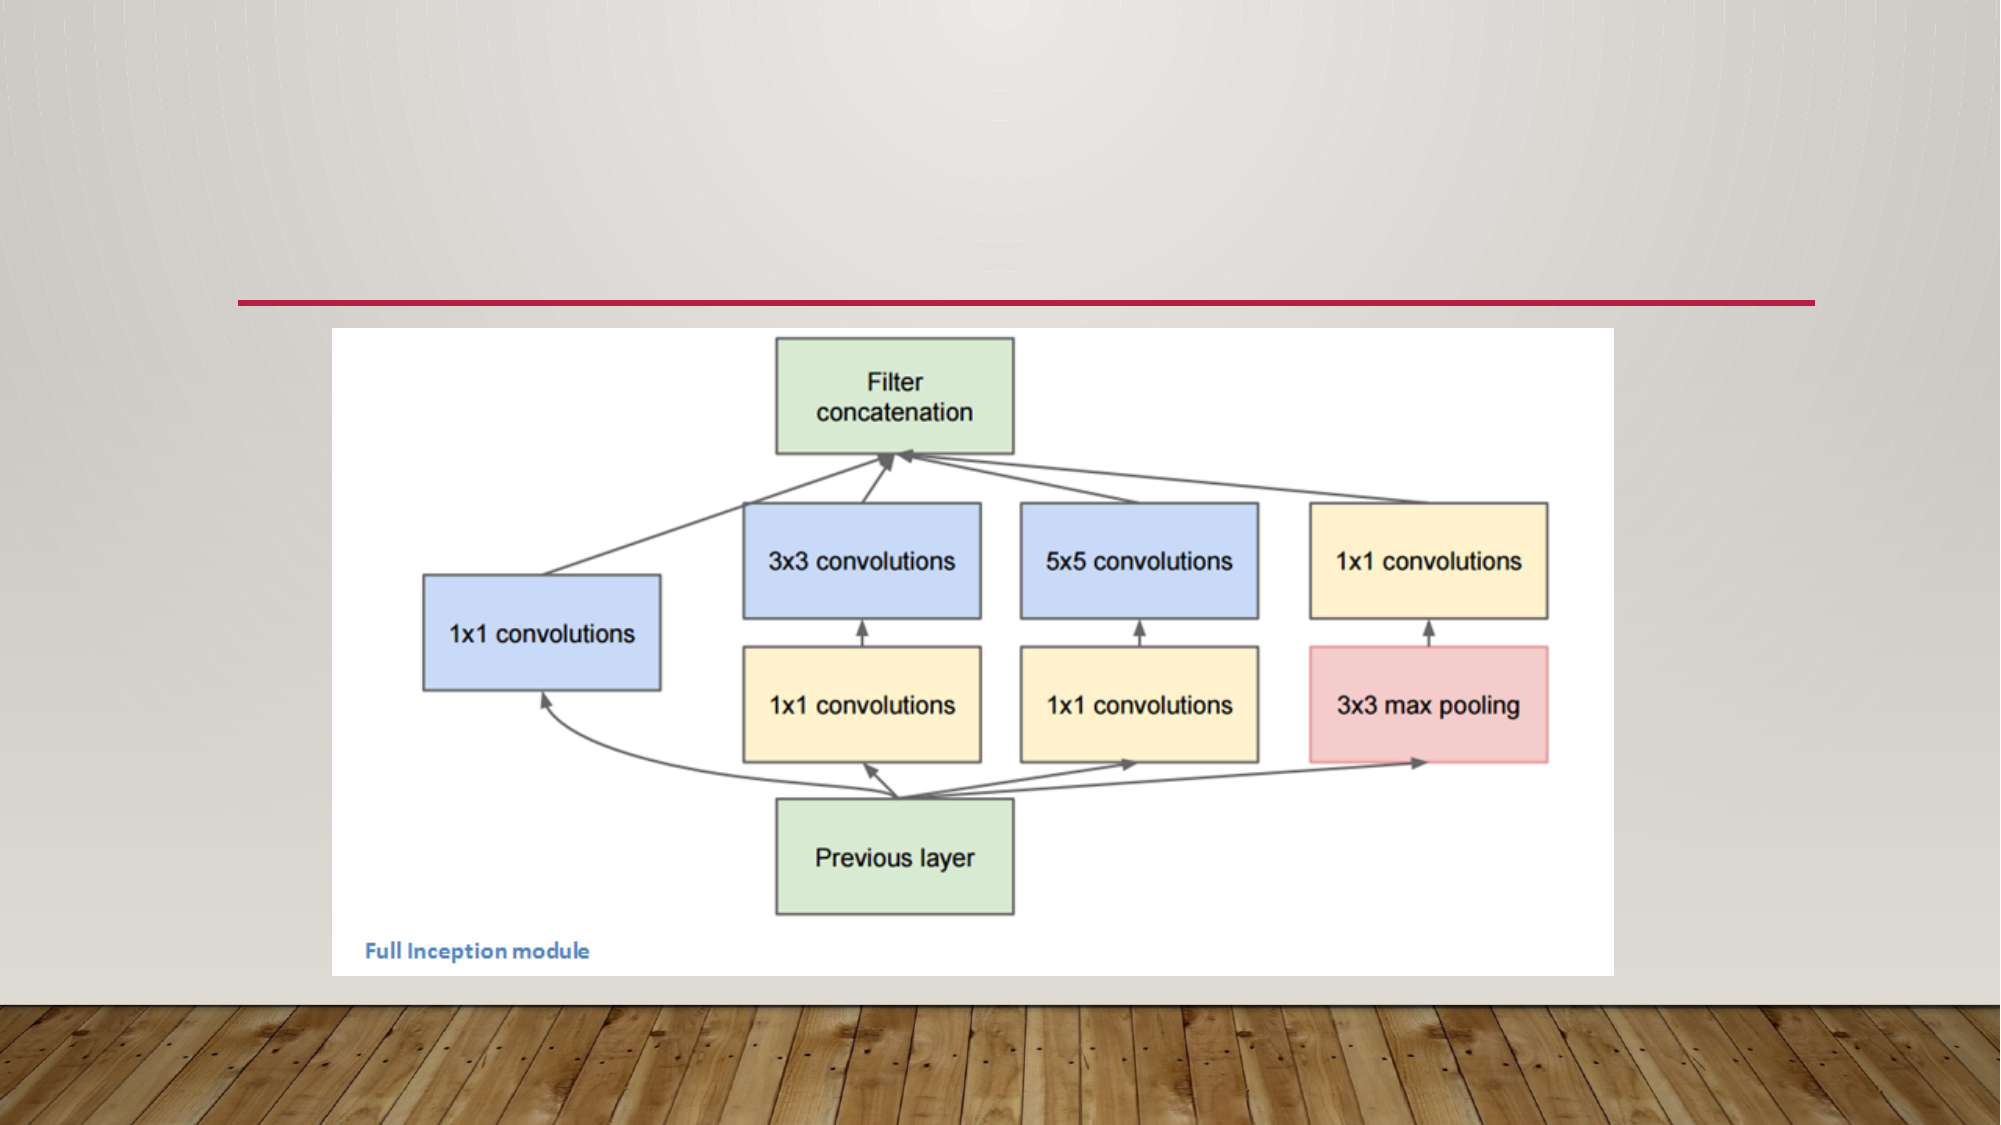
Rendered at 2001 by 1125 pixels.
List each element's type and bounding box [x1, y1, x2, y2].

picture [332, 328, 1614, 977]
picture [0, 1005, 2000, 1125]
